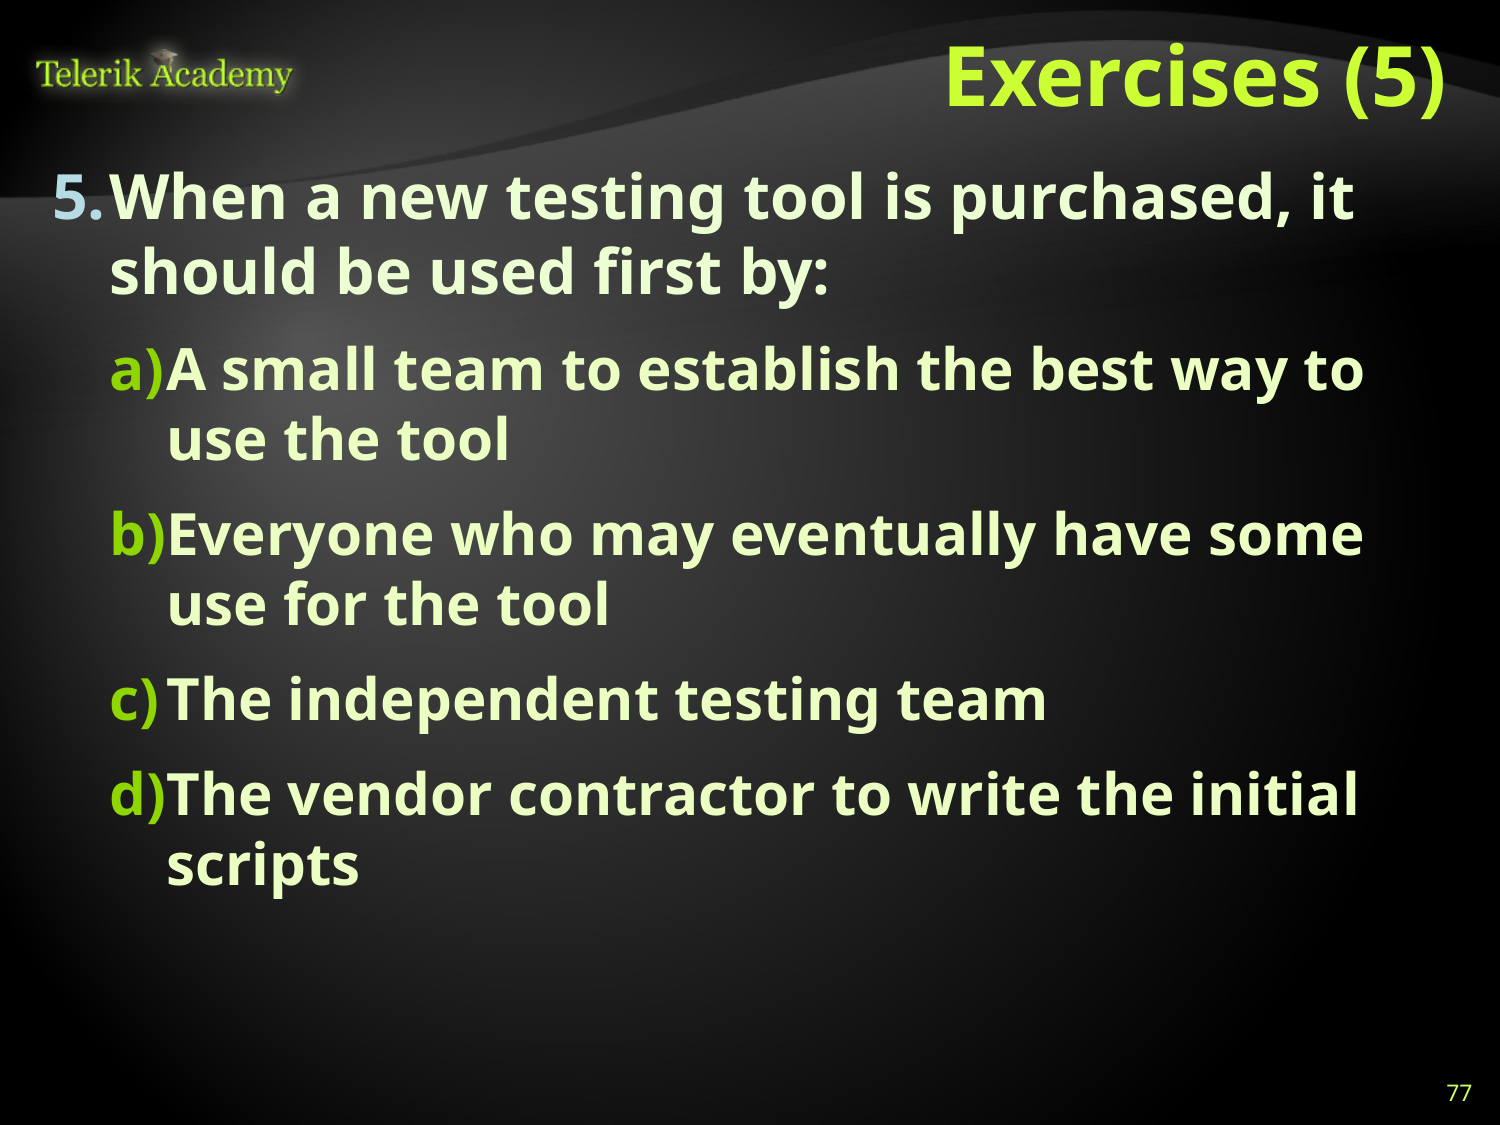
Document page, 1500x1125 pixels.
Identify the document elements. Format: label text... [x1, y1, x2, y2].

slide_number 77 [1412, 1074, 1488, 1113]
title Exercises (5) [300, 12, 1463, 149]
list When a new testing tool is purchased, it should be used first by: A small team to establish the best way to use the tool Everyone who may eventually have some use for the tool The independent testing team The vendor contractor to write the initial scripts [37, 149, 1463, 1100]
picture [0, 0, 1500, 1125]
